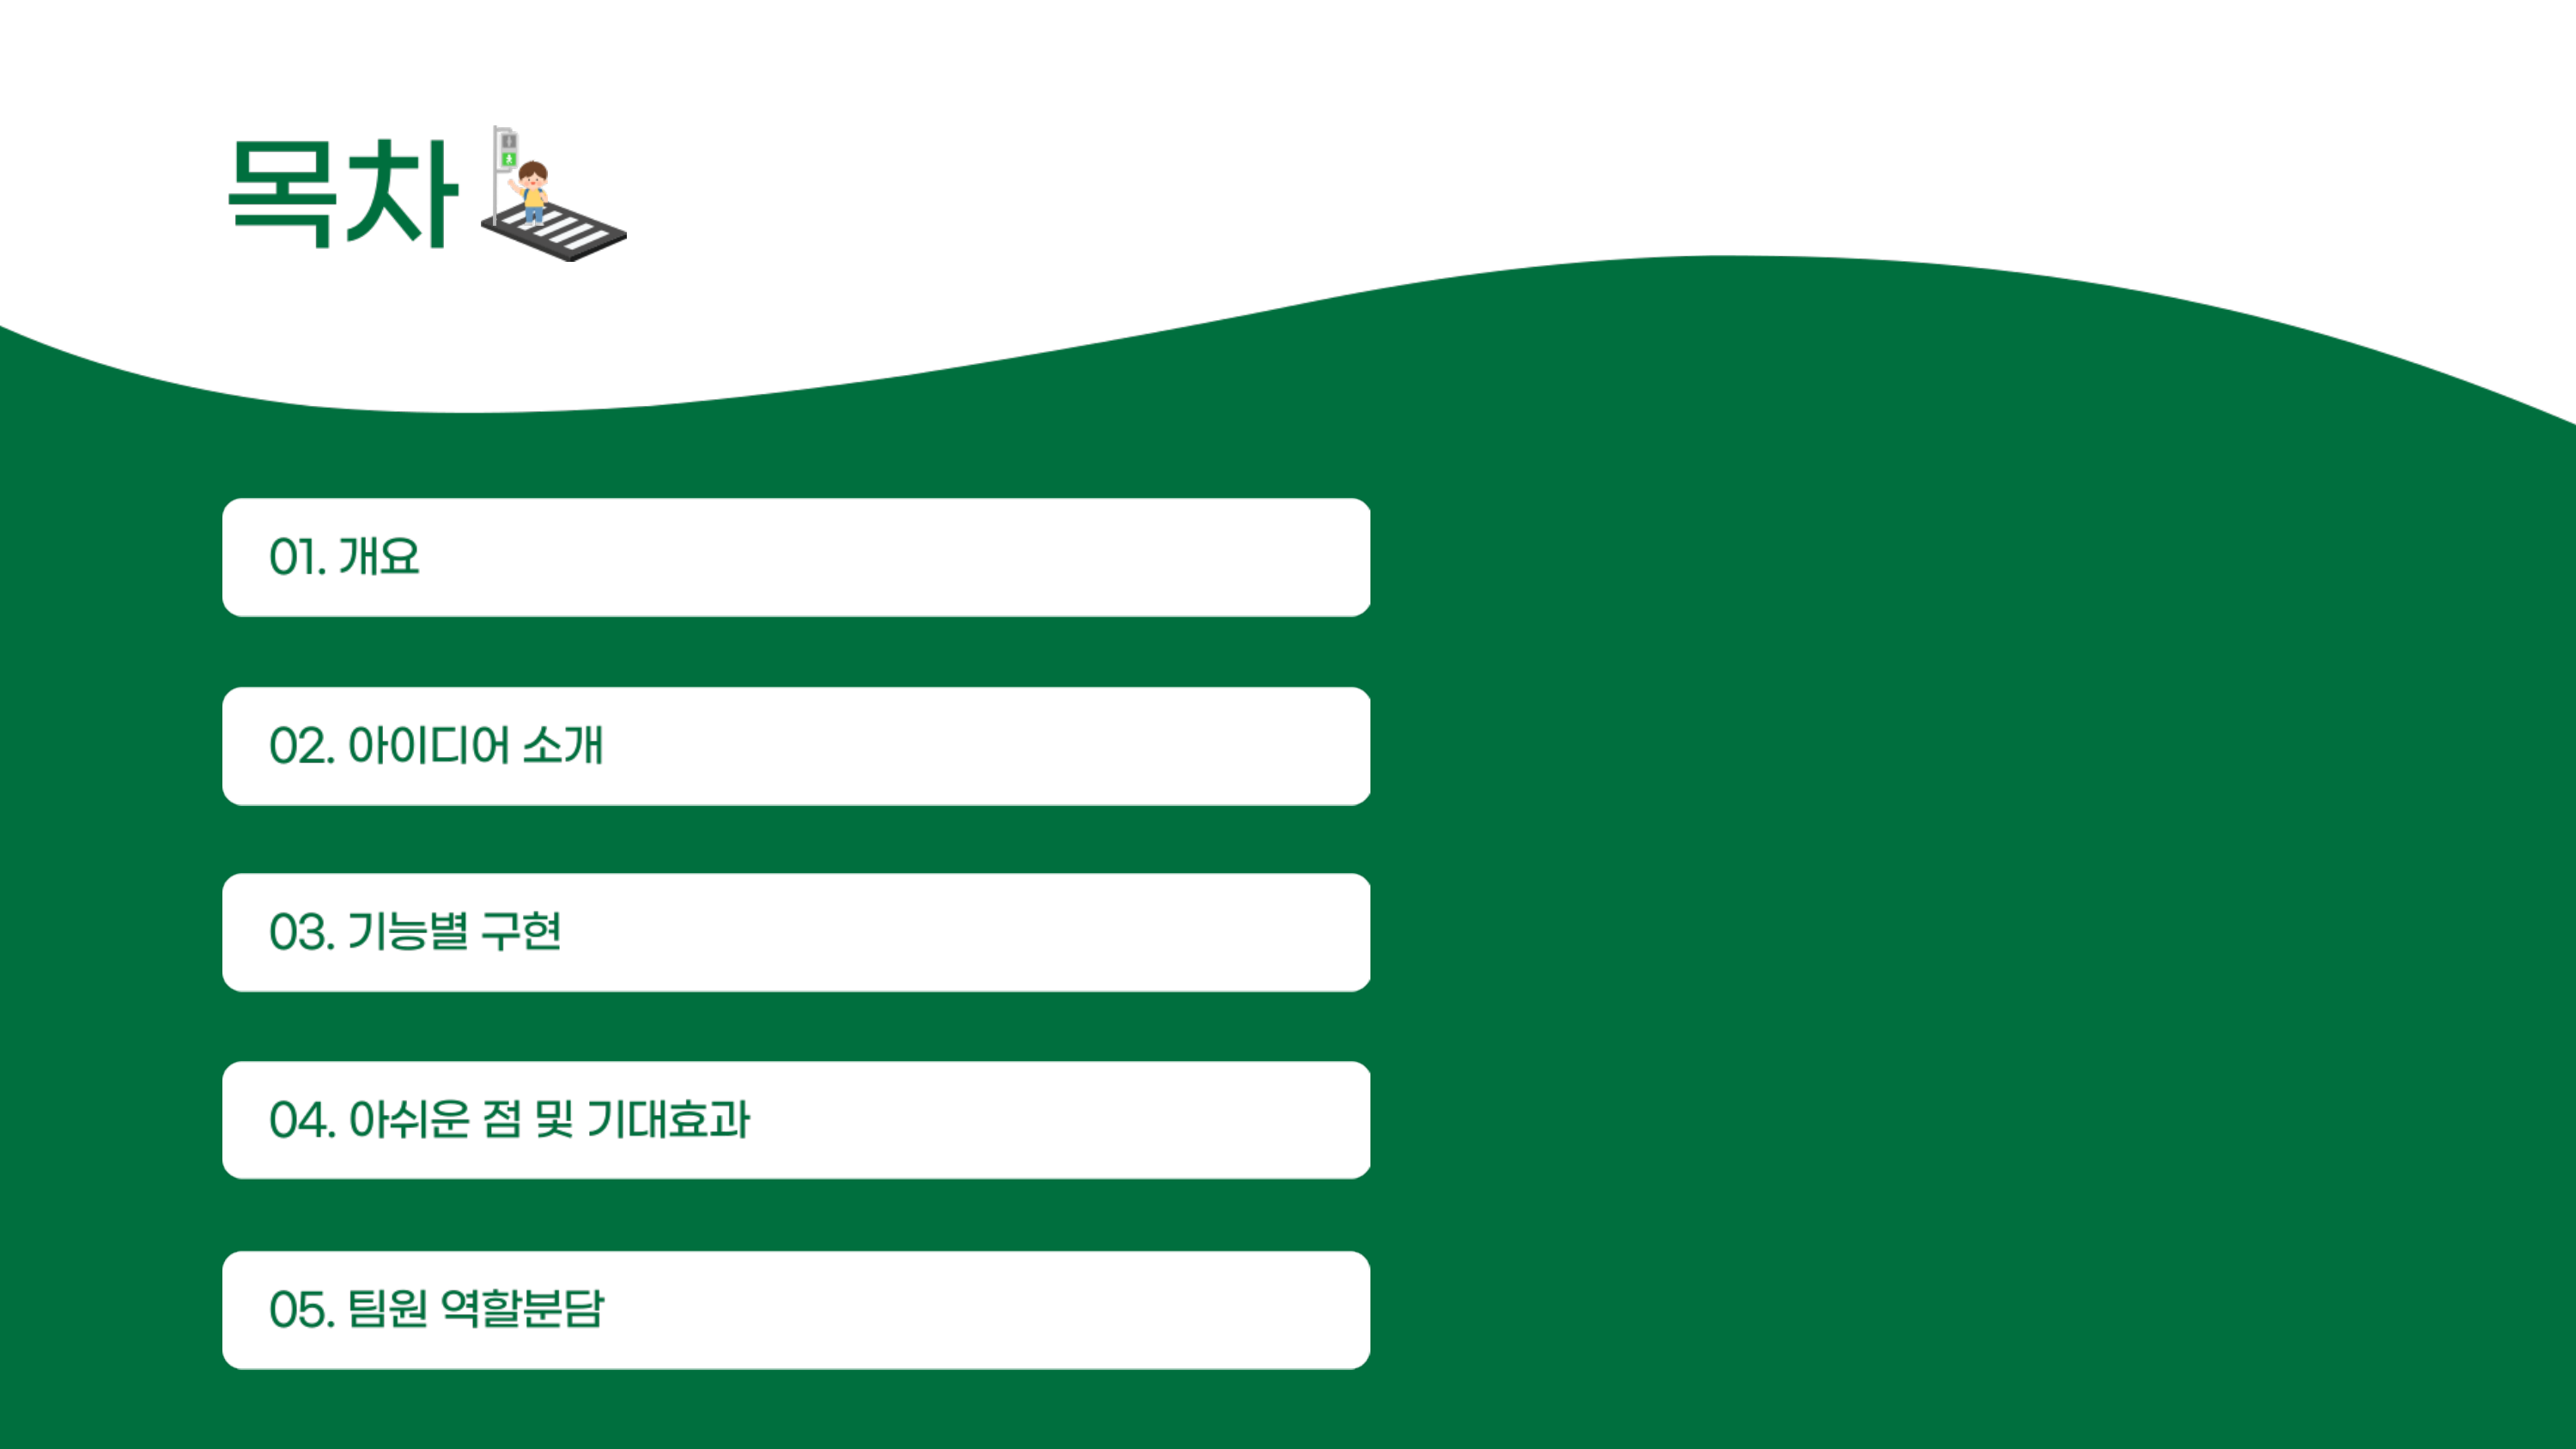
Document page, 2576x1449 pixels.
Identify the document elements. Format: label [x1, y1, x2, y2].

text_box [492, 125, 548, 227]
picture [262, 712, 625, 791]
text_box [0, 255, 2576, 1449]
text_box [222, 1251, 1370, 1370]
picture [262, 1276, 625, 1356]
text_box [222, 873, 1370, 992]
picture [262, 1085, 771, 1166]
picture [262, 898, 585, 979]
picture [203, 100, 518, 327]
text_box [222, 1060, 1370, 1179]
text_box [481, 197, 628, 263]
text_box [222, 498, 1370, 617]
text_box [222, 687, 1370, 806]
picture [262, 523, 441, 603]
